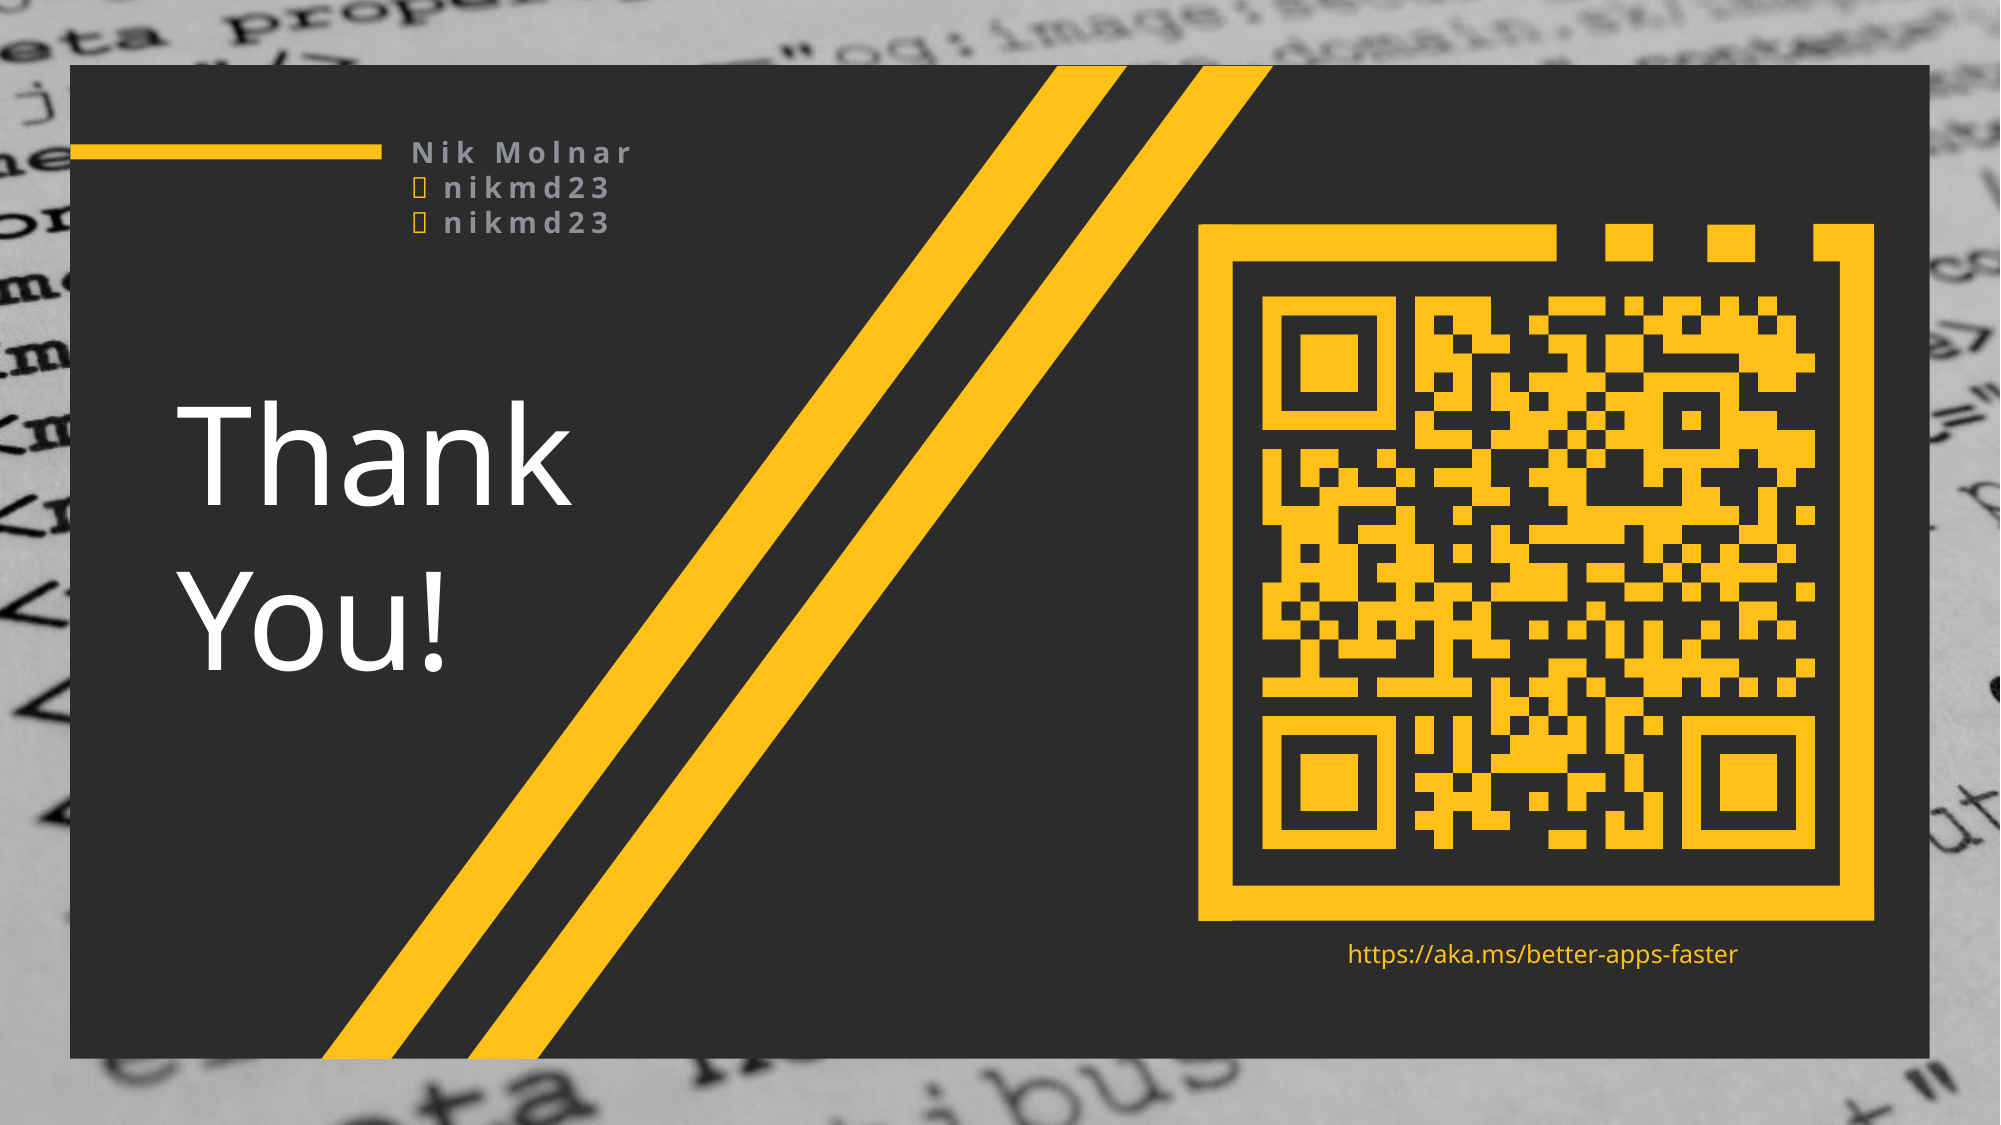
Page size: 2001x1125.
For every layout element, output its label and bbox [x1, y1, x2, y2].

text_box [300, 0, 422, 479]
picture [899, 0, 2000, 1125]
text_box [1198, 223, 1875, 921]
text_box [696, 0, 899, 1125]
picture [0, 0, 696, 1125]
